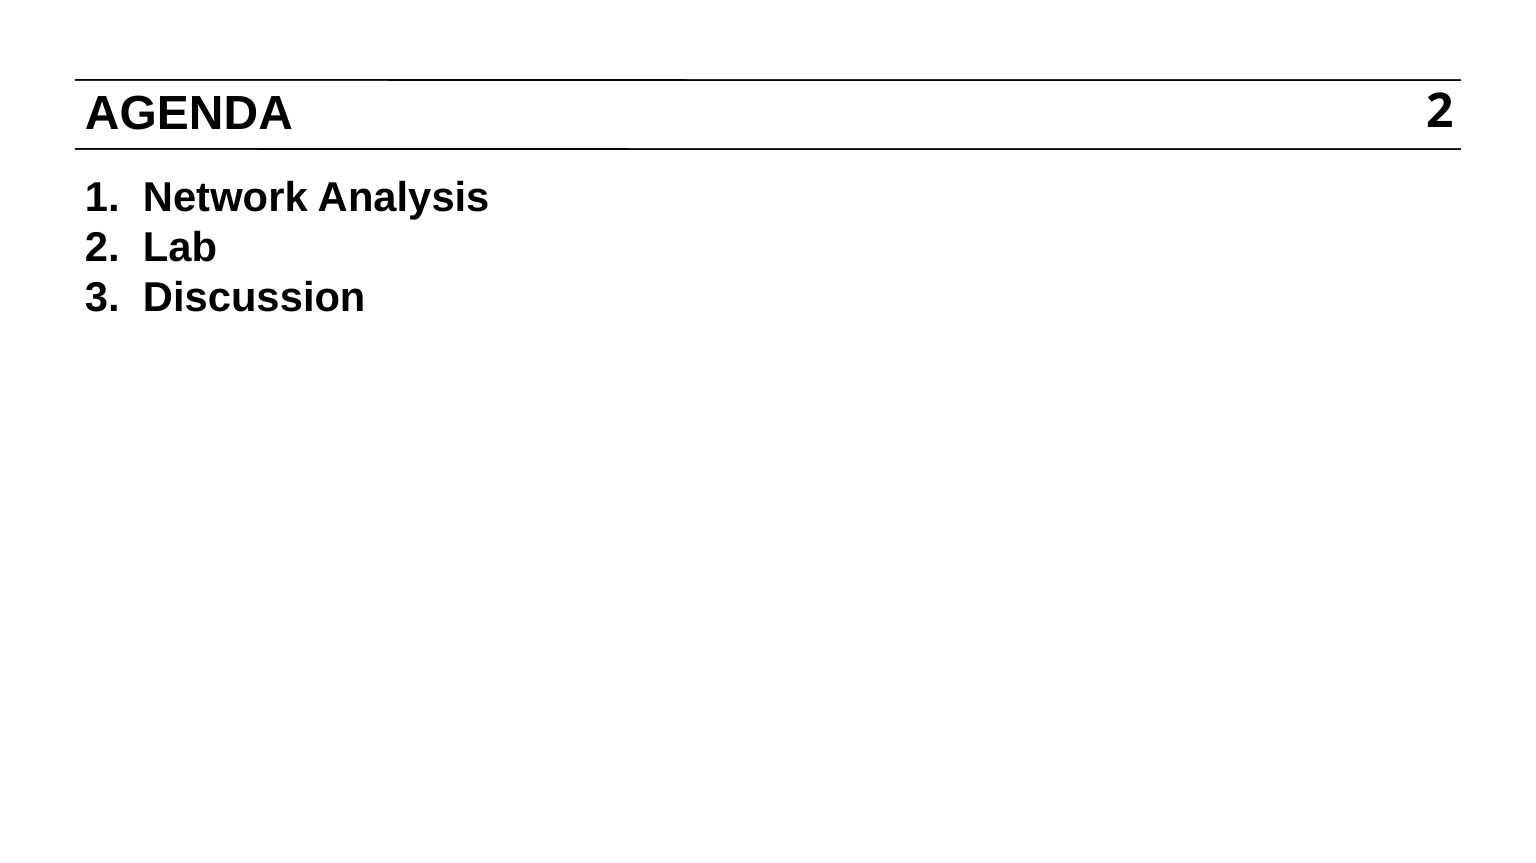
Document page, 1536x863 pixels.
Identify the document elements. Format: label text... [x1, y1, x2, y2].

slide_number 2 [1424, 83, 1456, 142]
list Network Analysis Lab Discussion [76, 160, 1460, 823]
title AGENDA [76, 82, 1369, 160]
